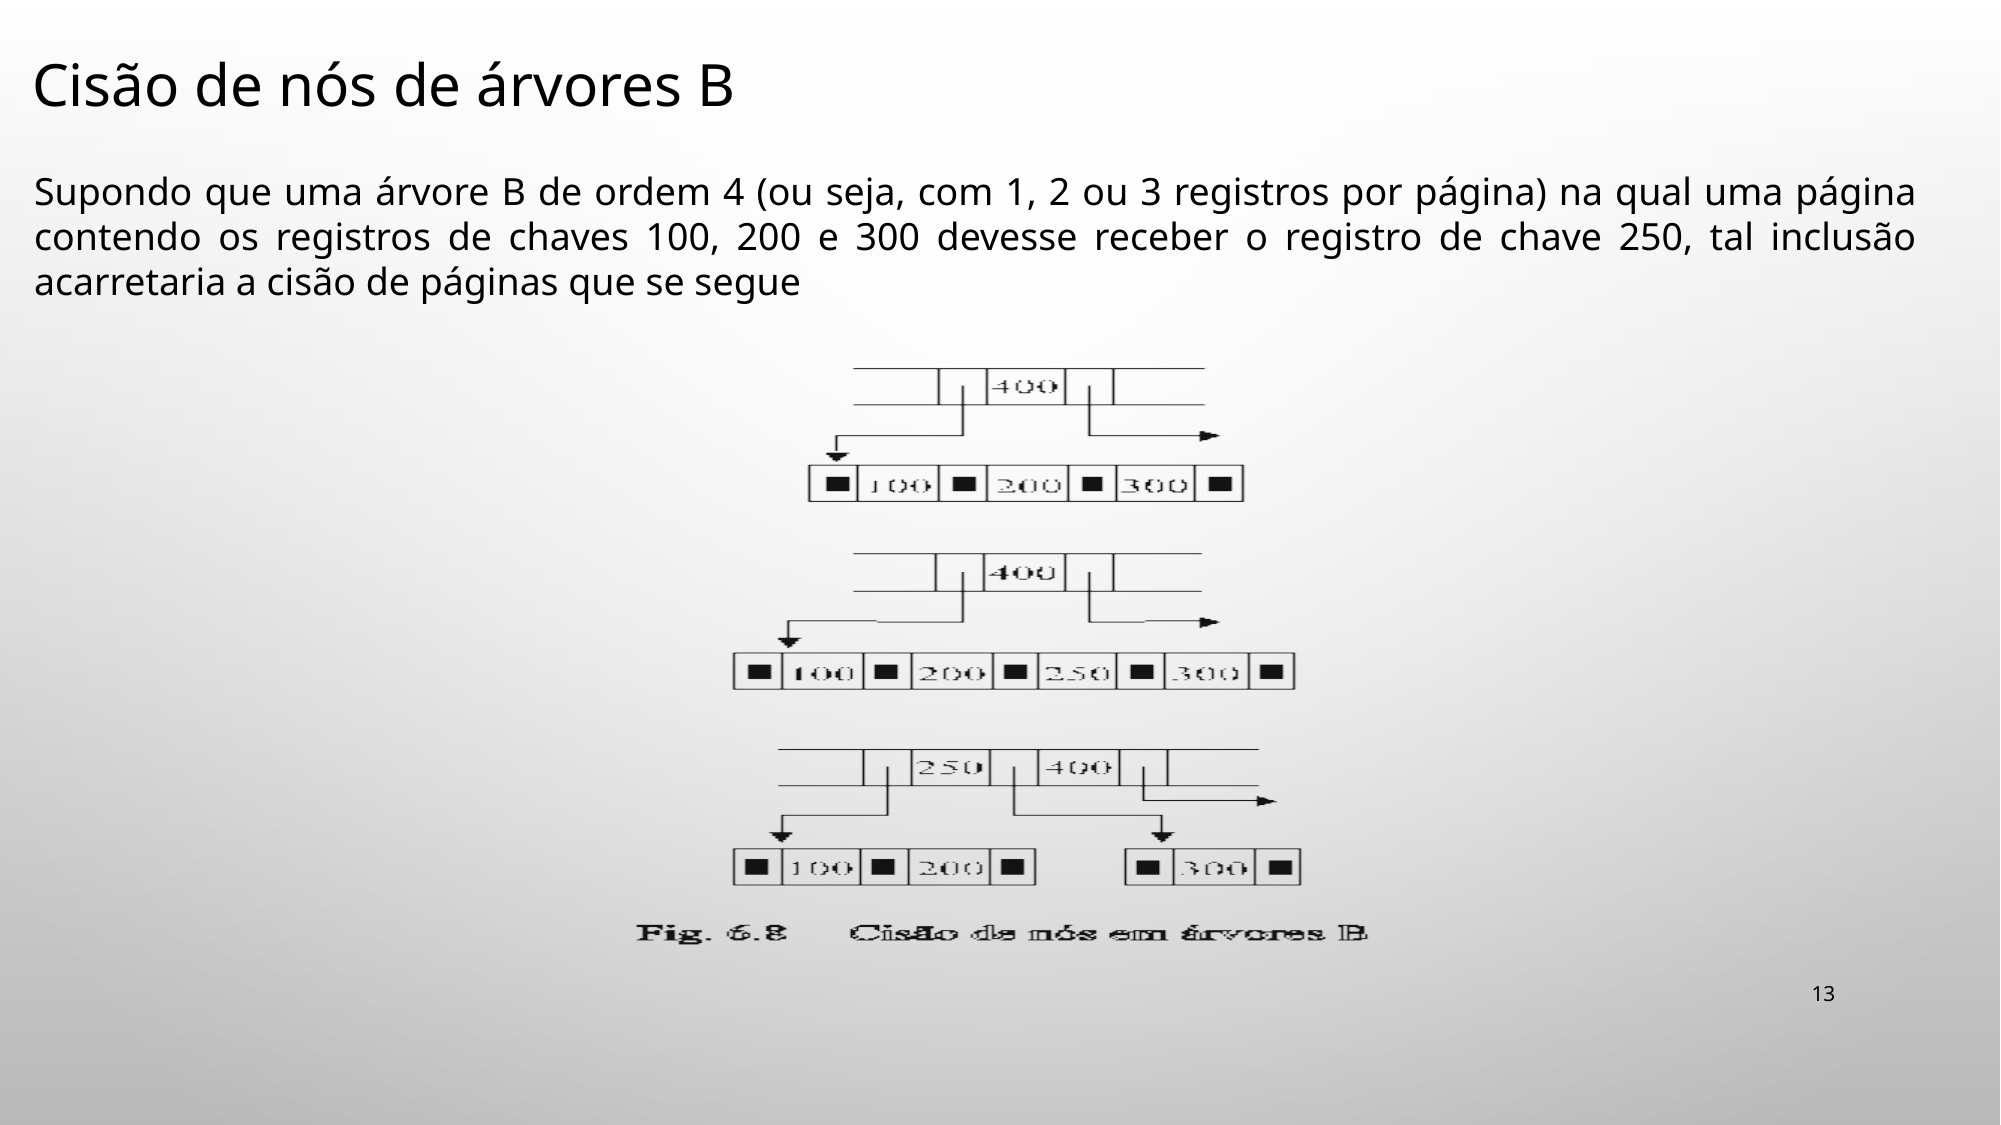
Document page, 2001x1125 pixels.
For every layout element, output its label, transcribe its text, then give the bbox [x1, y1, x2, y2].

picture [0, 0, 2000, 1125]
text_box Supondo que uma árvore B de ordem 4 (ou seja, com 1, 2 ou 3 registros por página) na qual uma página contendo os registros de chaves 100, 200 e 300 devesse receber o registro de chave 250, tal inclusão acarretaria a cisão de páginas que se segue [19, 160, 1934, 356]
text_box Cisão de nós de árvores B [17, 40, 1017, 125]
slide_number 13 [1724, 965, 1851, 1025]
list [592, 347, 1408, 965]
